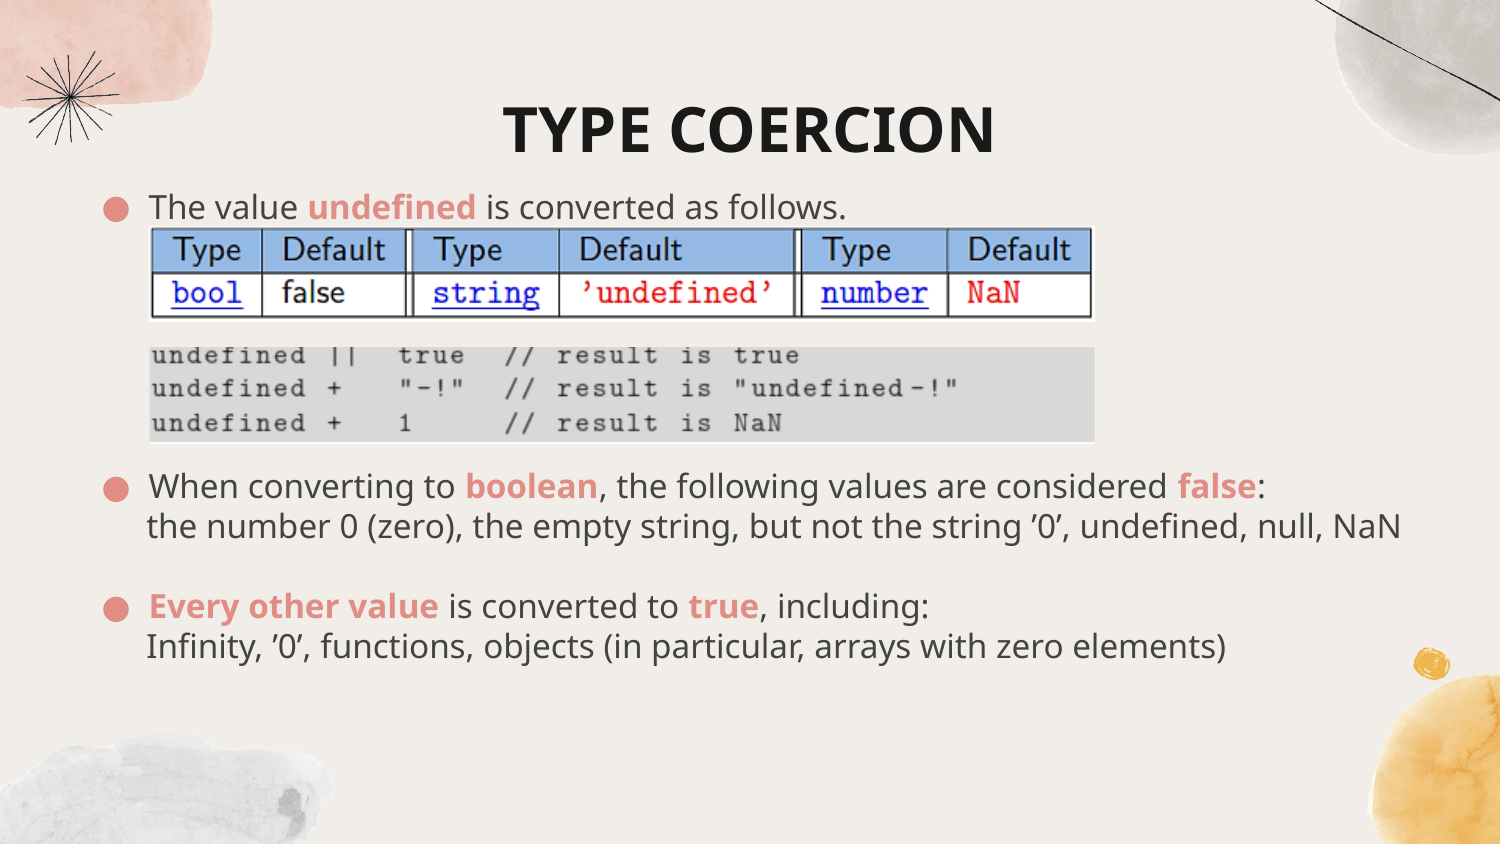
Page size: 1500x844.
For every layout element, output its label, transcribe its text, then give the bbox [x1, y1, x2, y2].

picture [0, 577, 365, 844]
list The value undefined is converted as follows. When converting to boolean, the following values are considered false: the number 0 (zero), the empty string, but not the string ’0’, undefined, null, NaN Every other value is converted to true, including: Infinity, ’0’, functions, objects (in particular, arrays with zero elements) [86, 171, 1425, 786]
picture [0, 0, 217, 167]
picture [149, 347, 1095, 444]
picture [149, 226, 1095, 322]
picture [1339, 614, 1500, 844]
title TYPE COERCION [186, 87, 1314, 167]
picture [1295, 0, 1500, 184]
